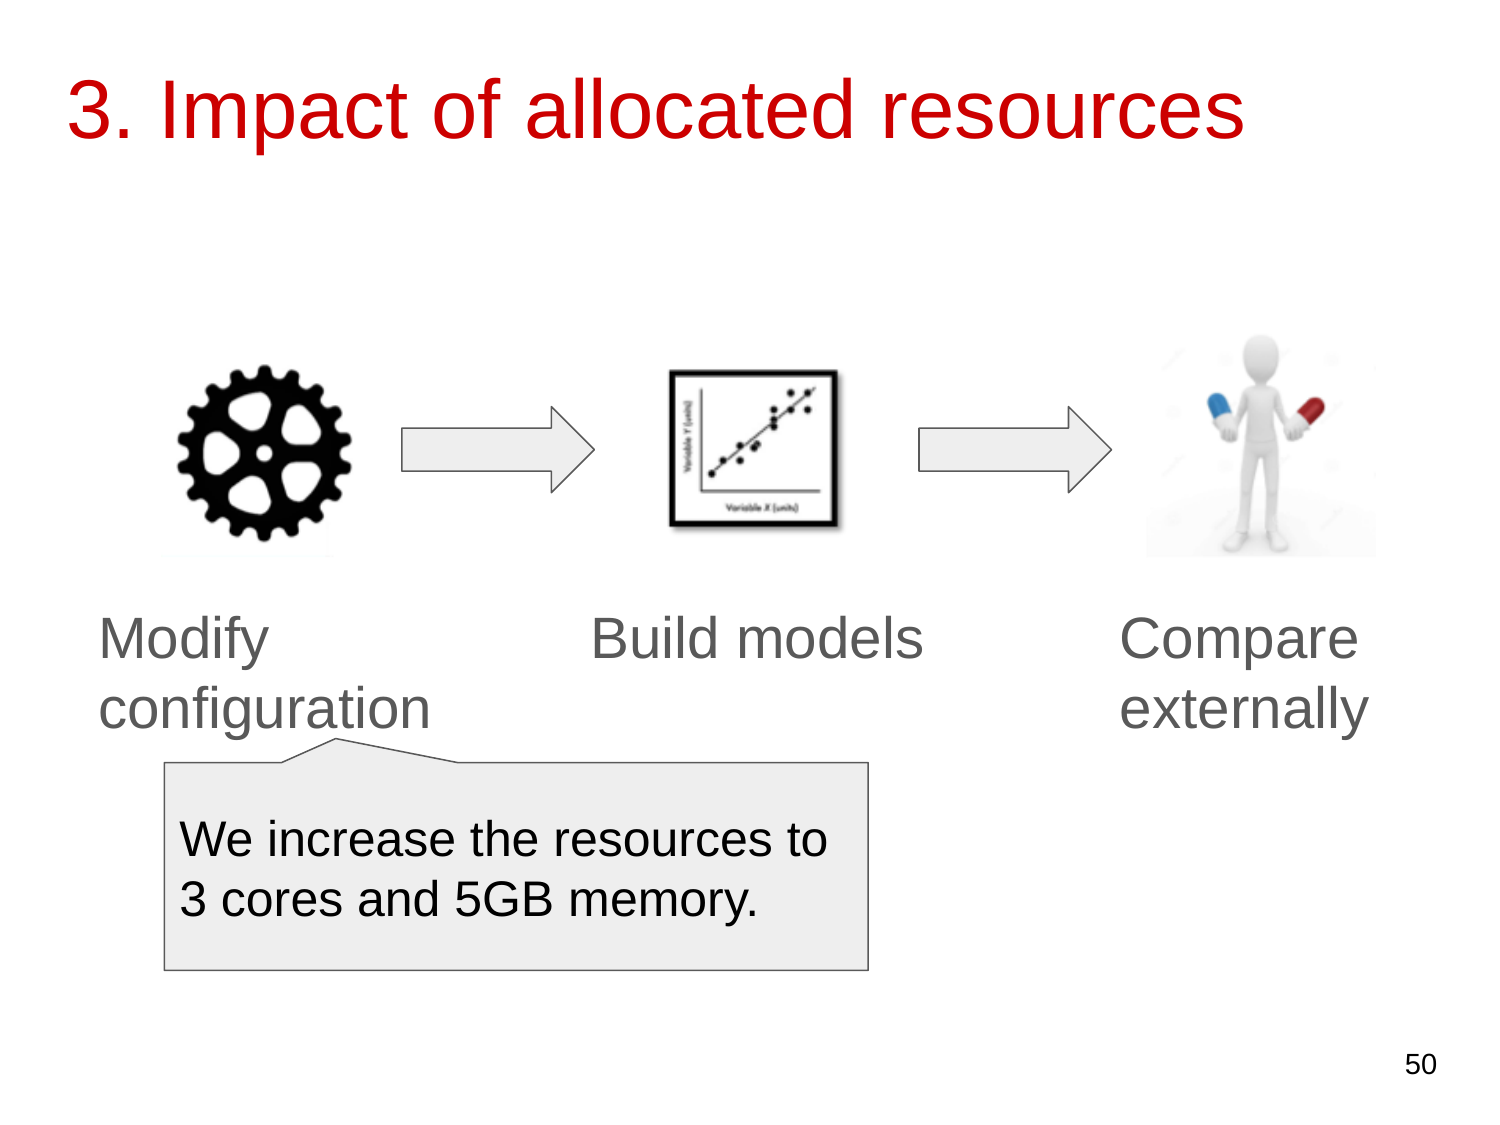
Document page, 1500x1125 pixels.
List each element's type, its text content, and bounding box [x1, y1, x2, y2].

text_box We increase the resources to 3 cores and 5GB memory. [164, 738, 869, 971]
text_box Compare externally [1104, 585, 1417, 667]
picture [663, 366, 850, 541]
slide_number 50 [1389, 1019, 1480, 1106]
picture [1145, 329, 1376, 558]
picture [160, 349, 368, 558]
text_box Modify configuration [83, 585, 466, 667]
text_box [401, 406, 595, 493]
title 3. Impact of allocated resources [51, 40, 1449, 330]
text_box Build models [575, 585, 965, 667]
text_box [919, 406, 1112, 493]
